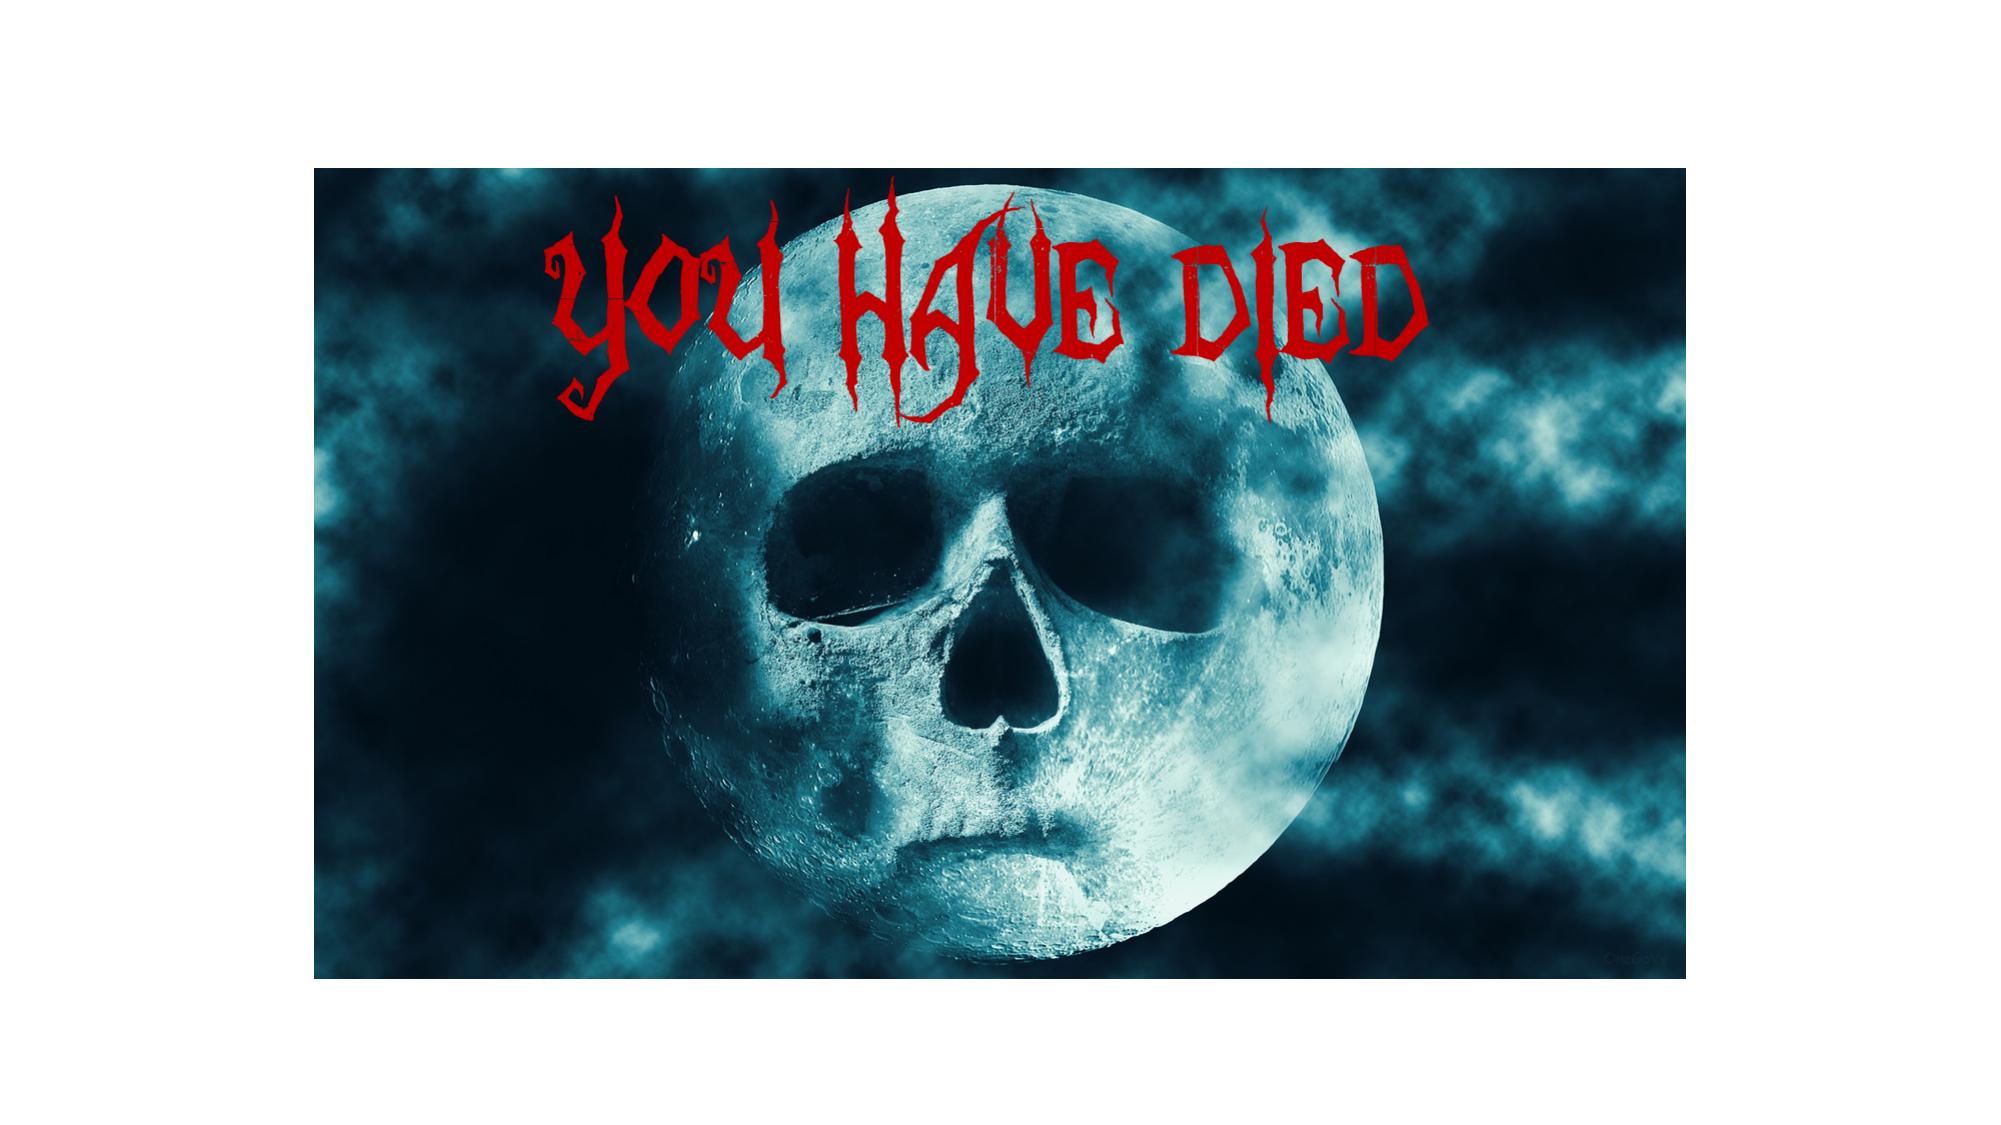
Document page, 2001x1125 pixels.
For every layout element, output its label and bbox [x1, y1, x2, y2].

picture [314, 145, 1686, 980]
